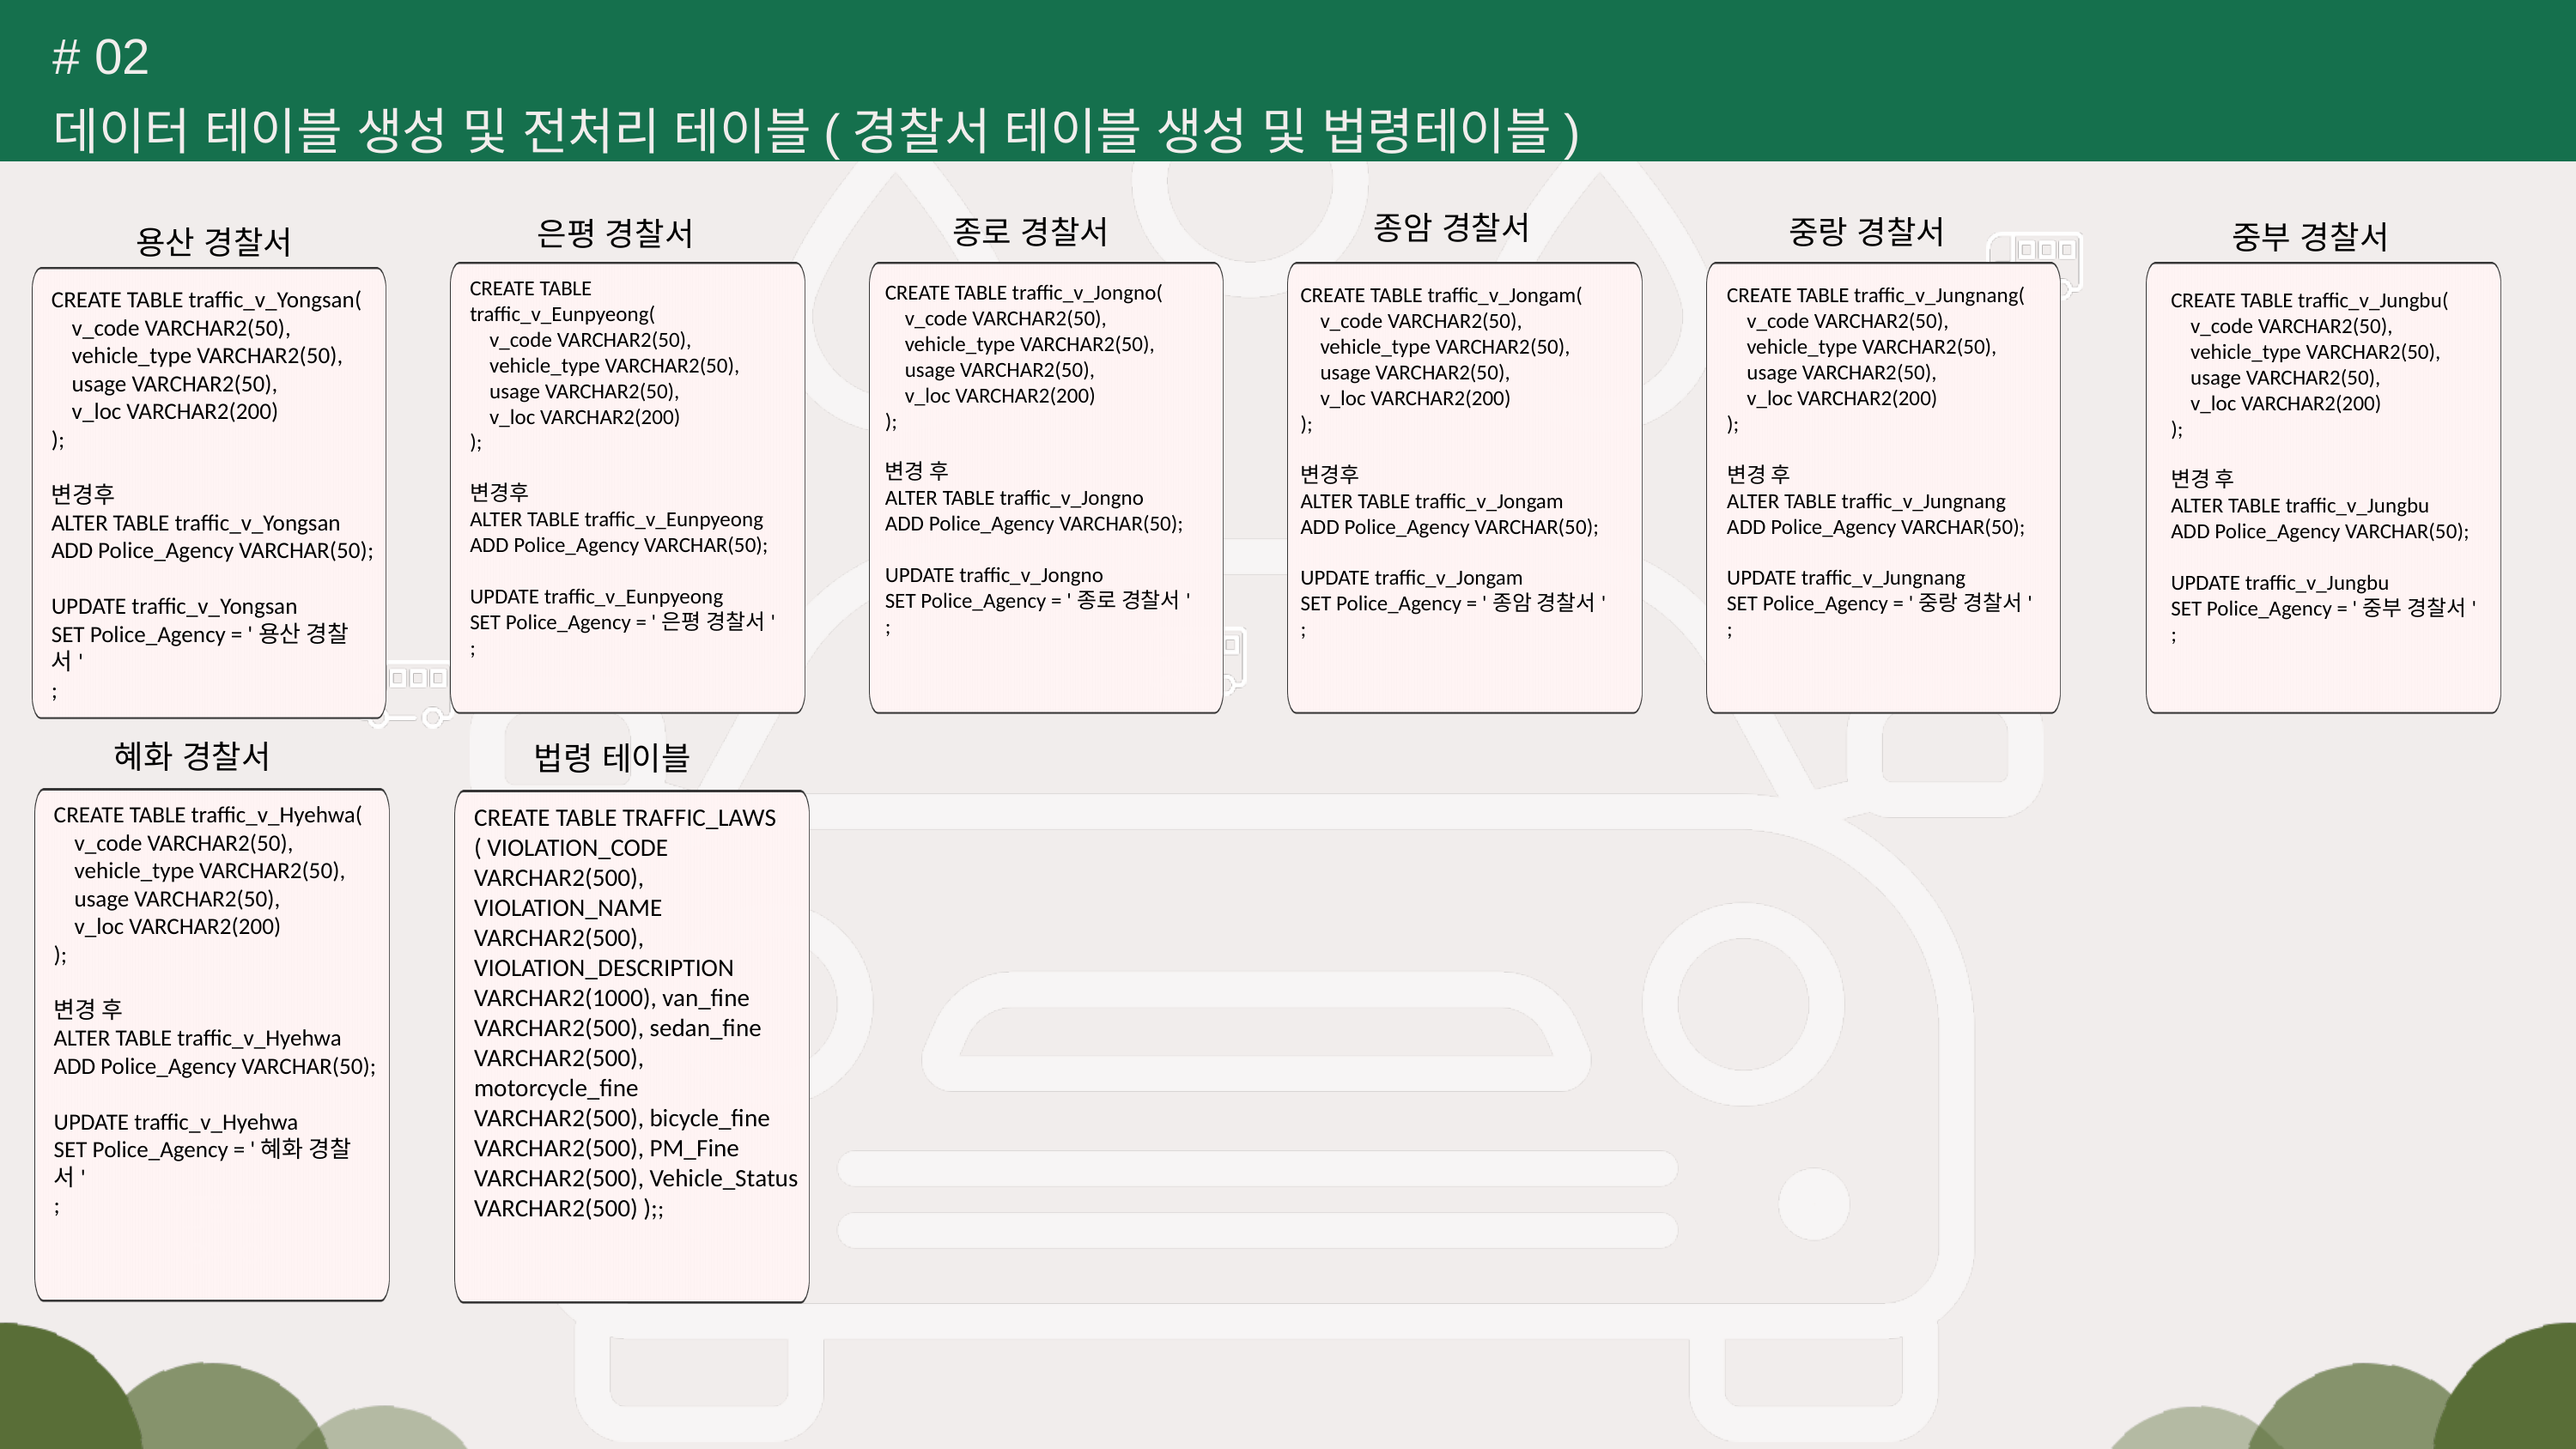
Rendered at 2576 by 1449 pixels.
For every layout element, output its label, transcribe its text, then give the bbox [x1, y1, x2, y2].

text_box 중부 경찰서 [2219, 210, 2433, 260]
picture [0, 0, 2576, 1449]
picture [2146, 261, 2501, 714]
text_box 혜화 경찰서 [100, 730, 339, 782]
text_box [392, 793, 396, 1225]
picture [2089, 1323, 2576, 1449]
picture [34, 788, 390, 1302]
text_box 용산 경찰서 [123, 215, 361, 266]
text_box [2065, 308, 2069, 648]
